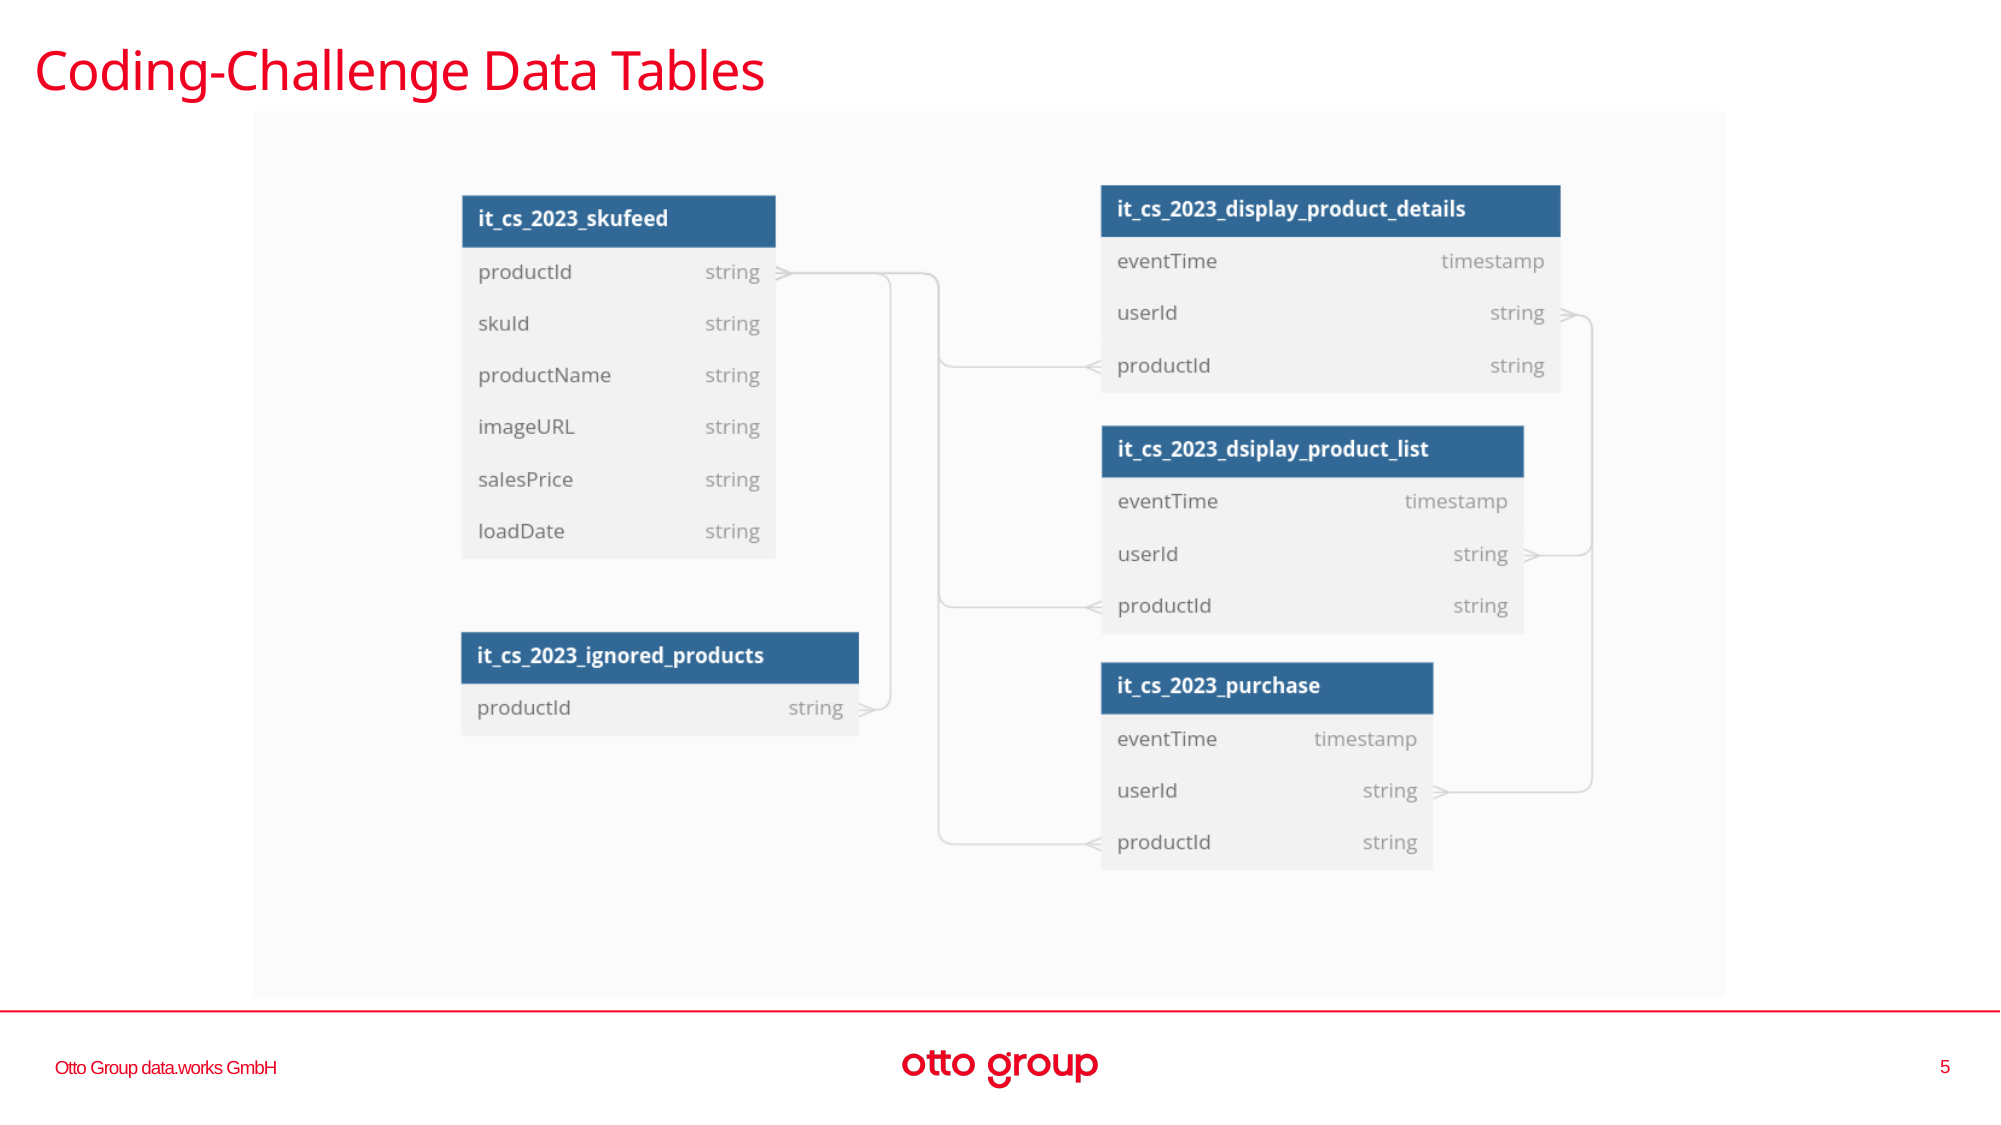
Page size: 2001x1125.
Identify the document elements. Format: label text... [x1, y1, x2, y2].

title Coding-Challenge Data Tables [34, 12, 1966, 134]
picture [254, 111, 1726, 997]
footer Otto Group data.works GmbH [34, 1036, 838, 1097]
slide_number 5 [1885, 1036, 1966, 1097]
picture [902, 1050, 1098, 1089]
